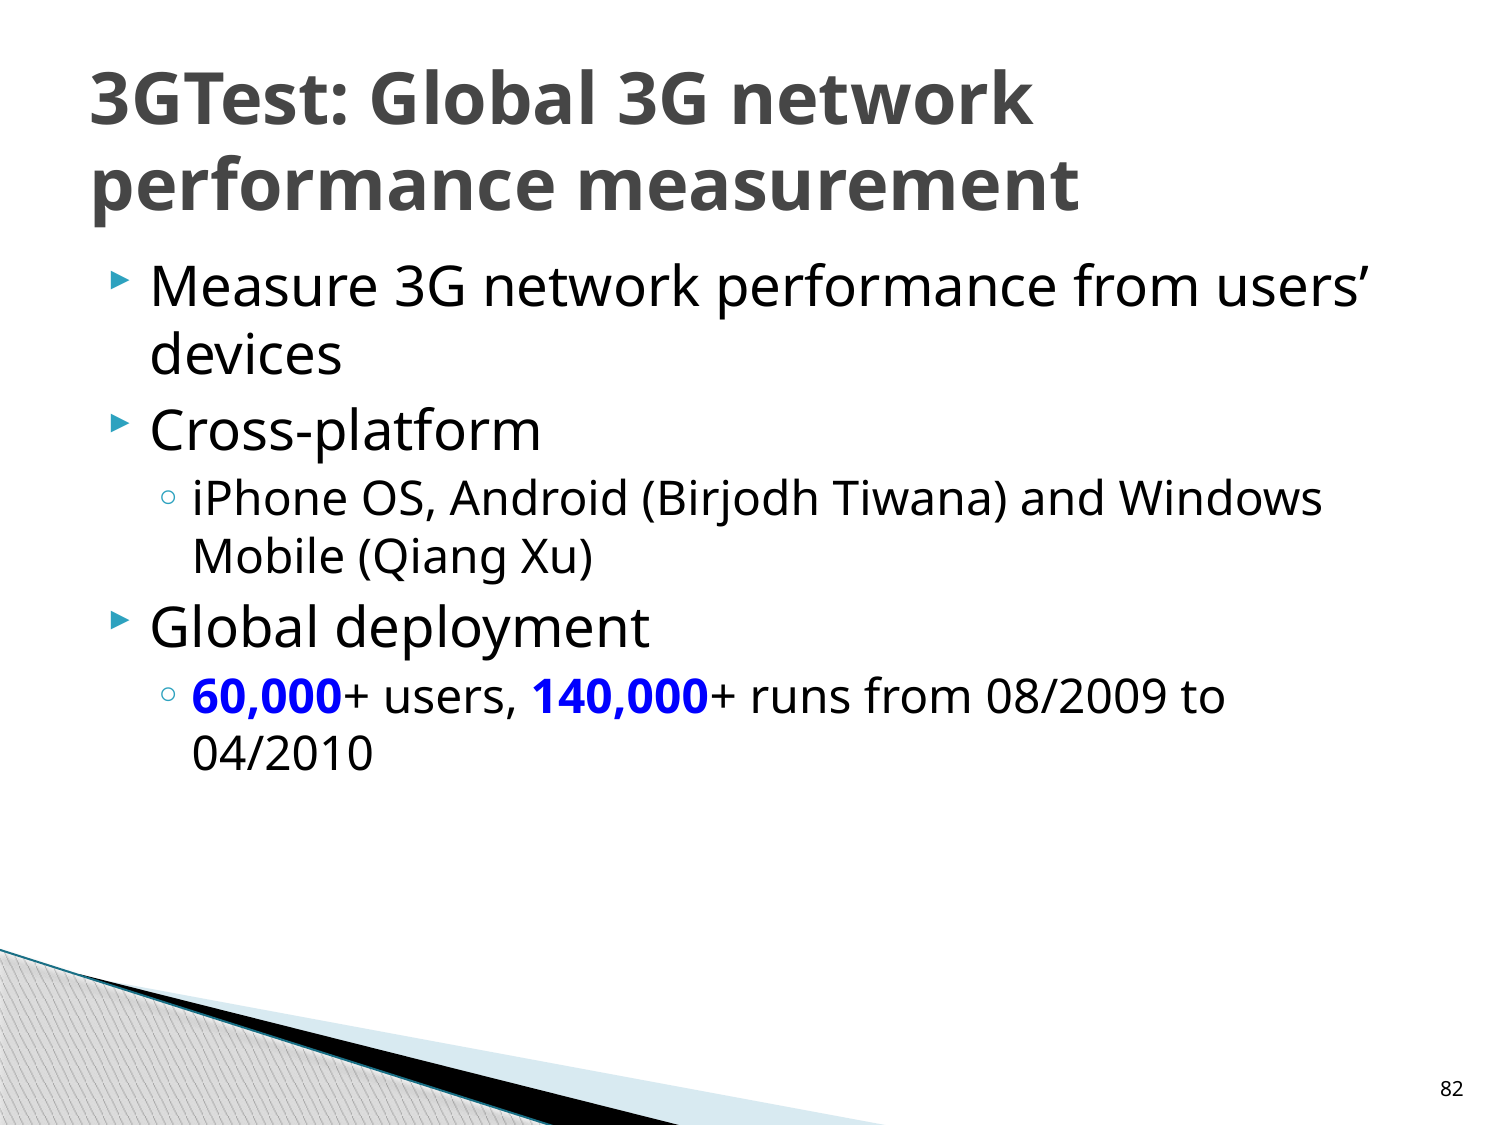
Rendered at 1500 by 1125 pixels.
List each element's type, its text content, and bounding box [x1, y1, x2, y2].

list Measure 3G network performance from users’ devices Cross-platform iPhone OS, Android (Birjodh Tiwana) and Windows Mobile (Qiang Xu) Global deployment 60,000+ users, 140,000+ runs from 08/2009 to 04/2010 [75, 243, 1425, 986]
title 3GTest: Global 3G network performance measurement [75, 45, 1425, 233]
slide_number 82 [1418, 1051, 1479, 1112]
